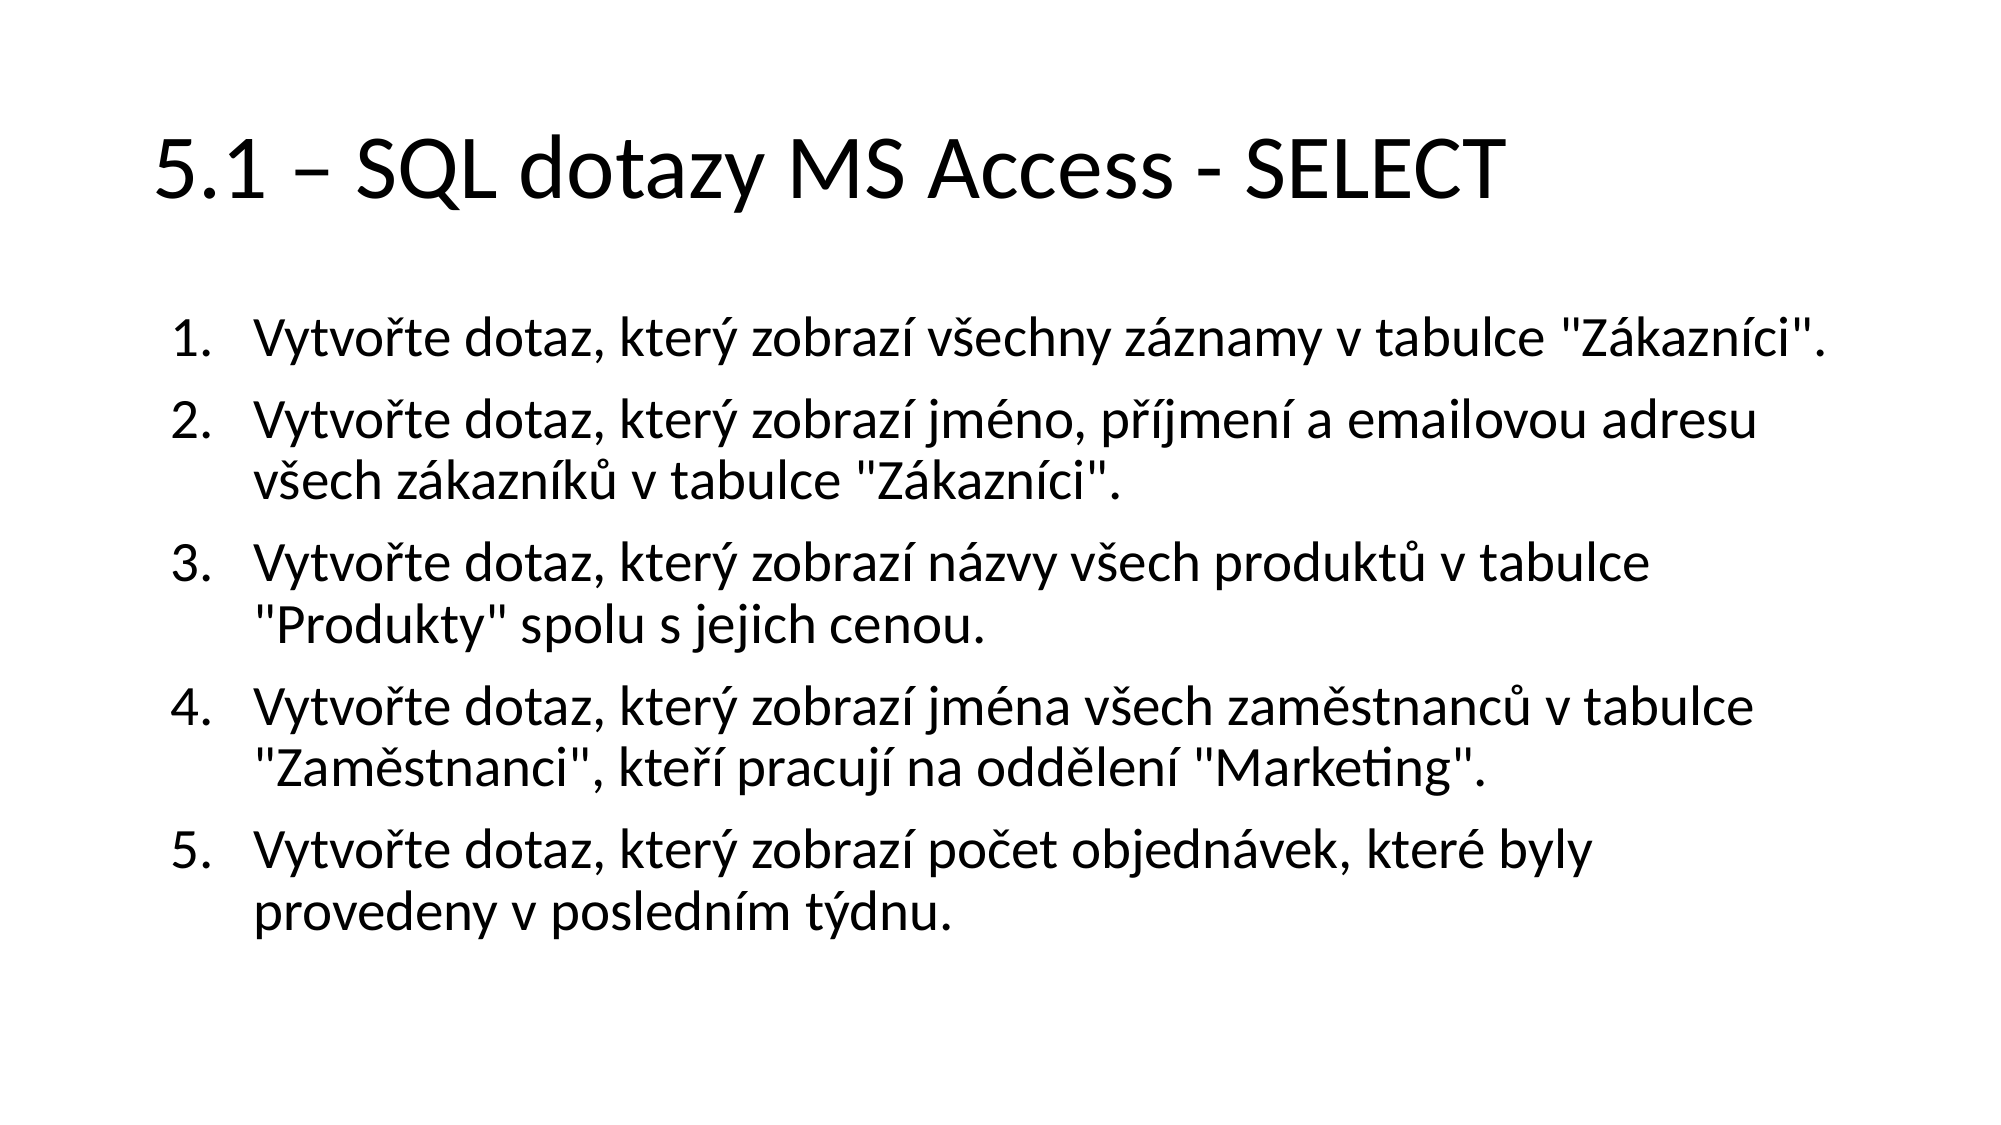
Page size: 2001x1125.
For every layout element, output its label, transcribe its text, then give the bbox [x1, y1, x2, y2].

list Vytvořte dotaz, který zobrazí všechny záznamy v tabulce "Zákazníci". Vytvořte dotaz, který zobrazí jméno, příjmení a emailovou adresu všech zákazníků v tabulce "Zákazníci". Vytvořte dotaz, který zobrazí názvy všech produktů v tabulce "Produkty" spolu s jejich cenou. Vytvořte dotaz, který zobrazí jména všech zaměstnanců v tabulce "Zaměstnanci", kteří pracují na oddělení "Marketing". Vytvořte dotaz, který zobrazí počet objednávek, které byly provedeny v posledním týdnu. [137, 299, 1863, 1014]
title 5.1 – SQL dotazy MS Access - SELECT [137, 59, 1863, 278]
